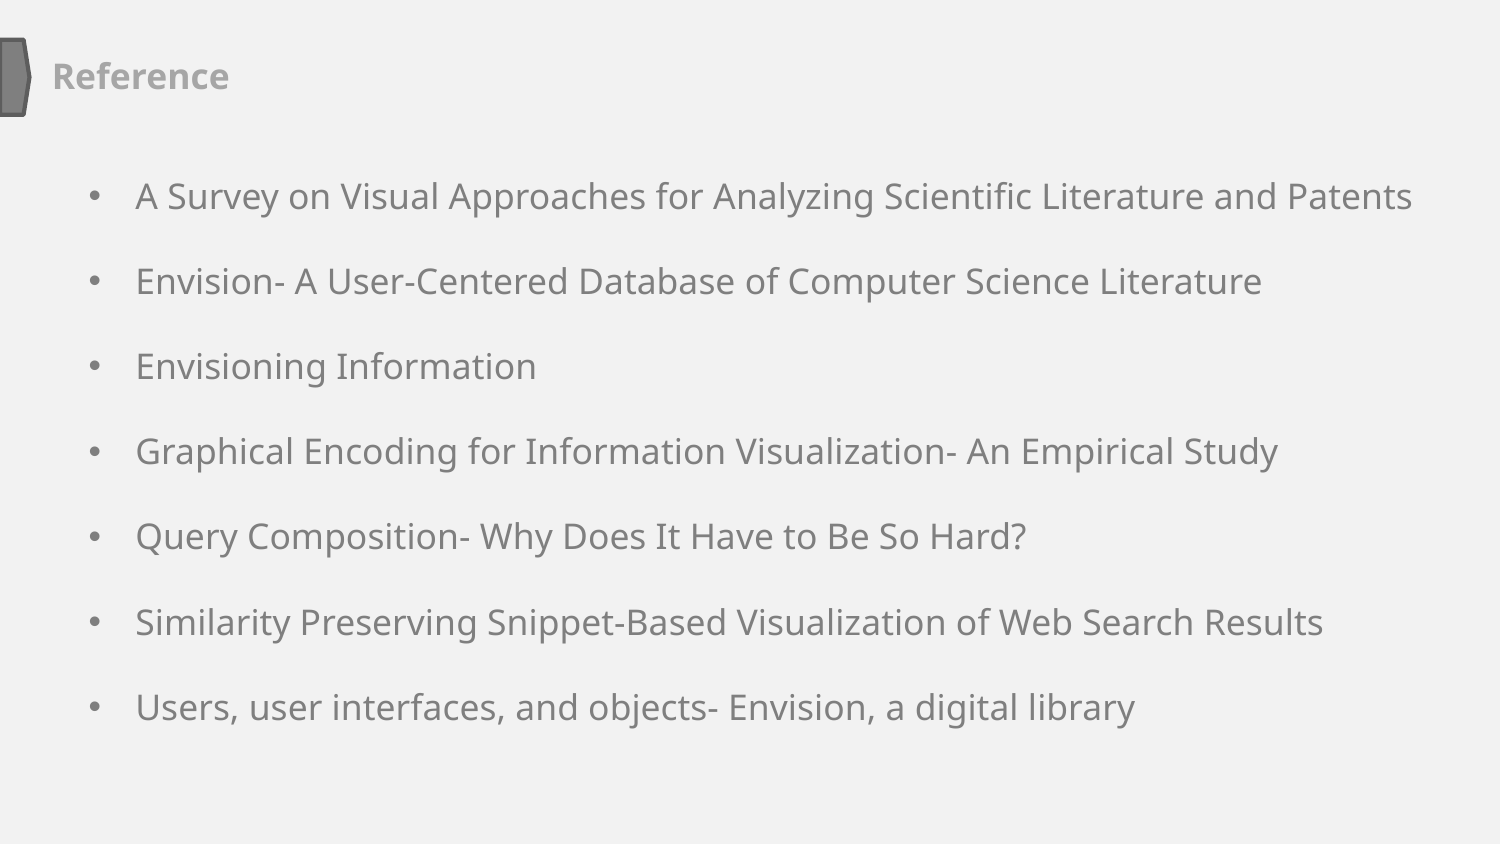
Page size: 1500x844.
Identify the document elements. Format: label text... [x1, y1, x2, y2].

text_box A Survey on Visual Approaches for Analyzing Scientific Literature and Patents Envision- A User-Centered Database of Computer Science Literature Envisioning Information Graphical Encoding for Information Visualization- An Empirical Study Query Composition- Why Does It Have to Be So Hard? Similarity Preserving Snippet-Based Visualization of Web Search Results Users, user interfaces, and objects- Envision, a digital library [88, 129, 1500, 728]
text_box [0, 39, 526, 116]
